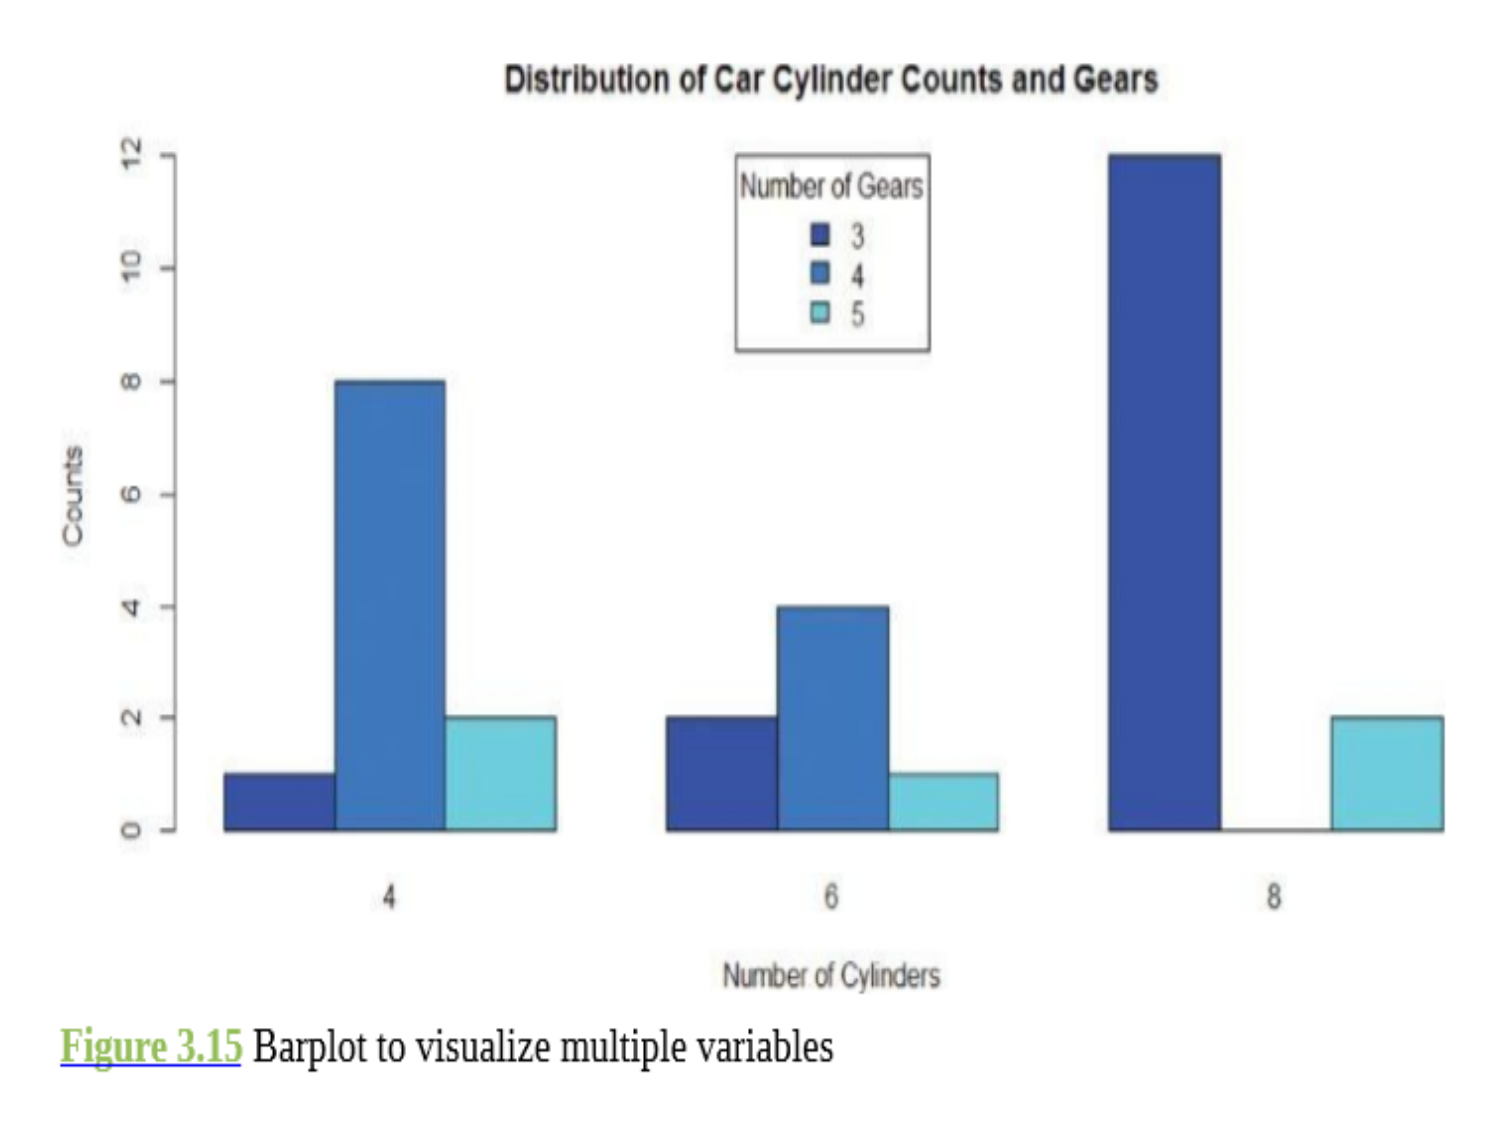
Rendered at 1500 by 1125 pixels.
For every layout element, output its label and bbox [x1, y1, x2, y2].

list [37, 37, 1476, 1101]
